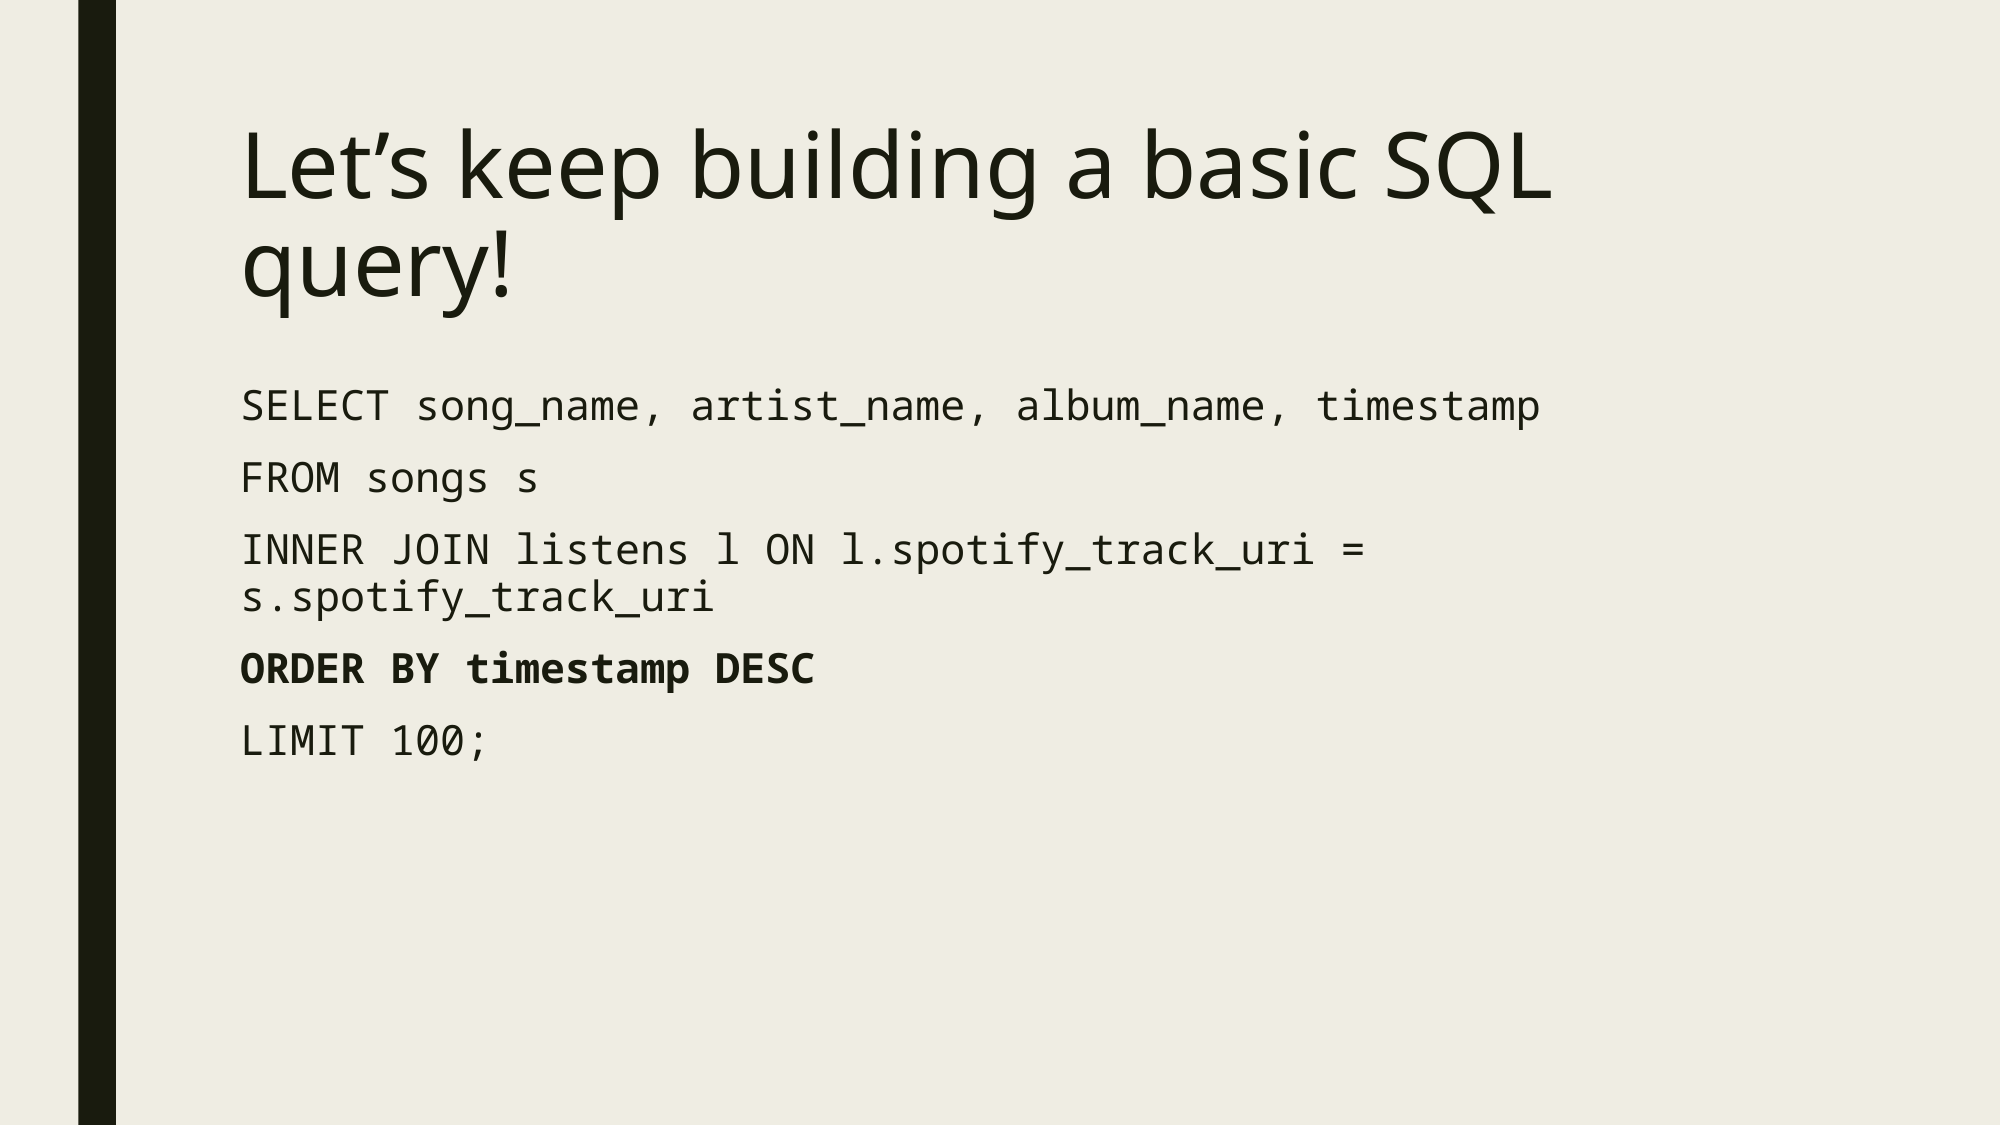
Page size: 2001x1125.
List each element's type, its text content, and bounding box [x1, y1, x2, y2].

title Let’s keep building a basic SQL query! [225, 112, 1800, 357]
list SELECT song_name, artist_name, album_name, timestamp FROM songs s INNER JOIN listens l ON l.spotify_track_uri = s.spotify_track_uri ORDER BY timestamp DESC LIMIT 100; [225, 375, 1800, 963]
